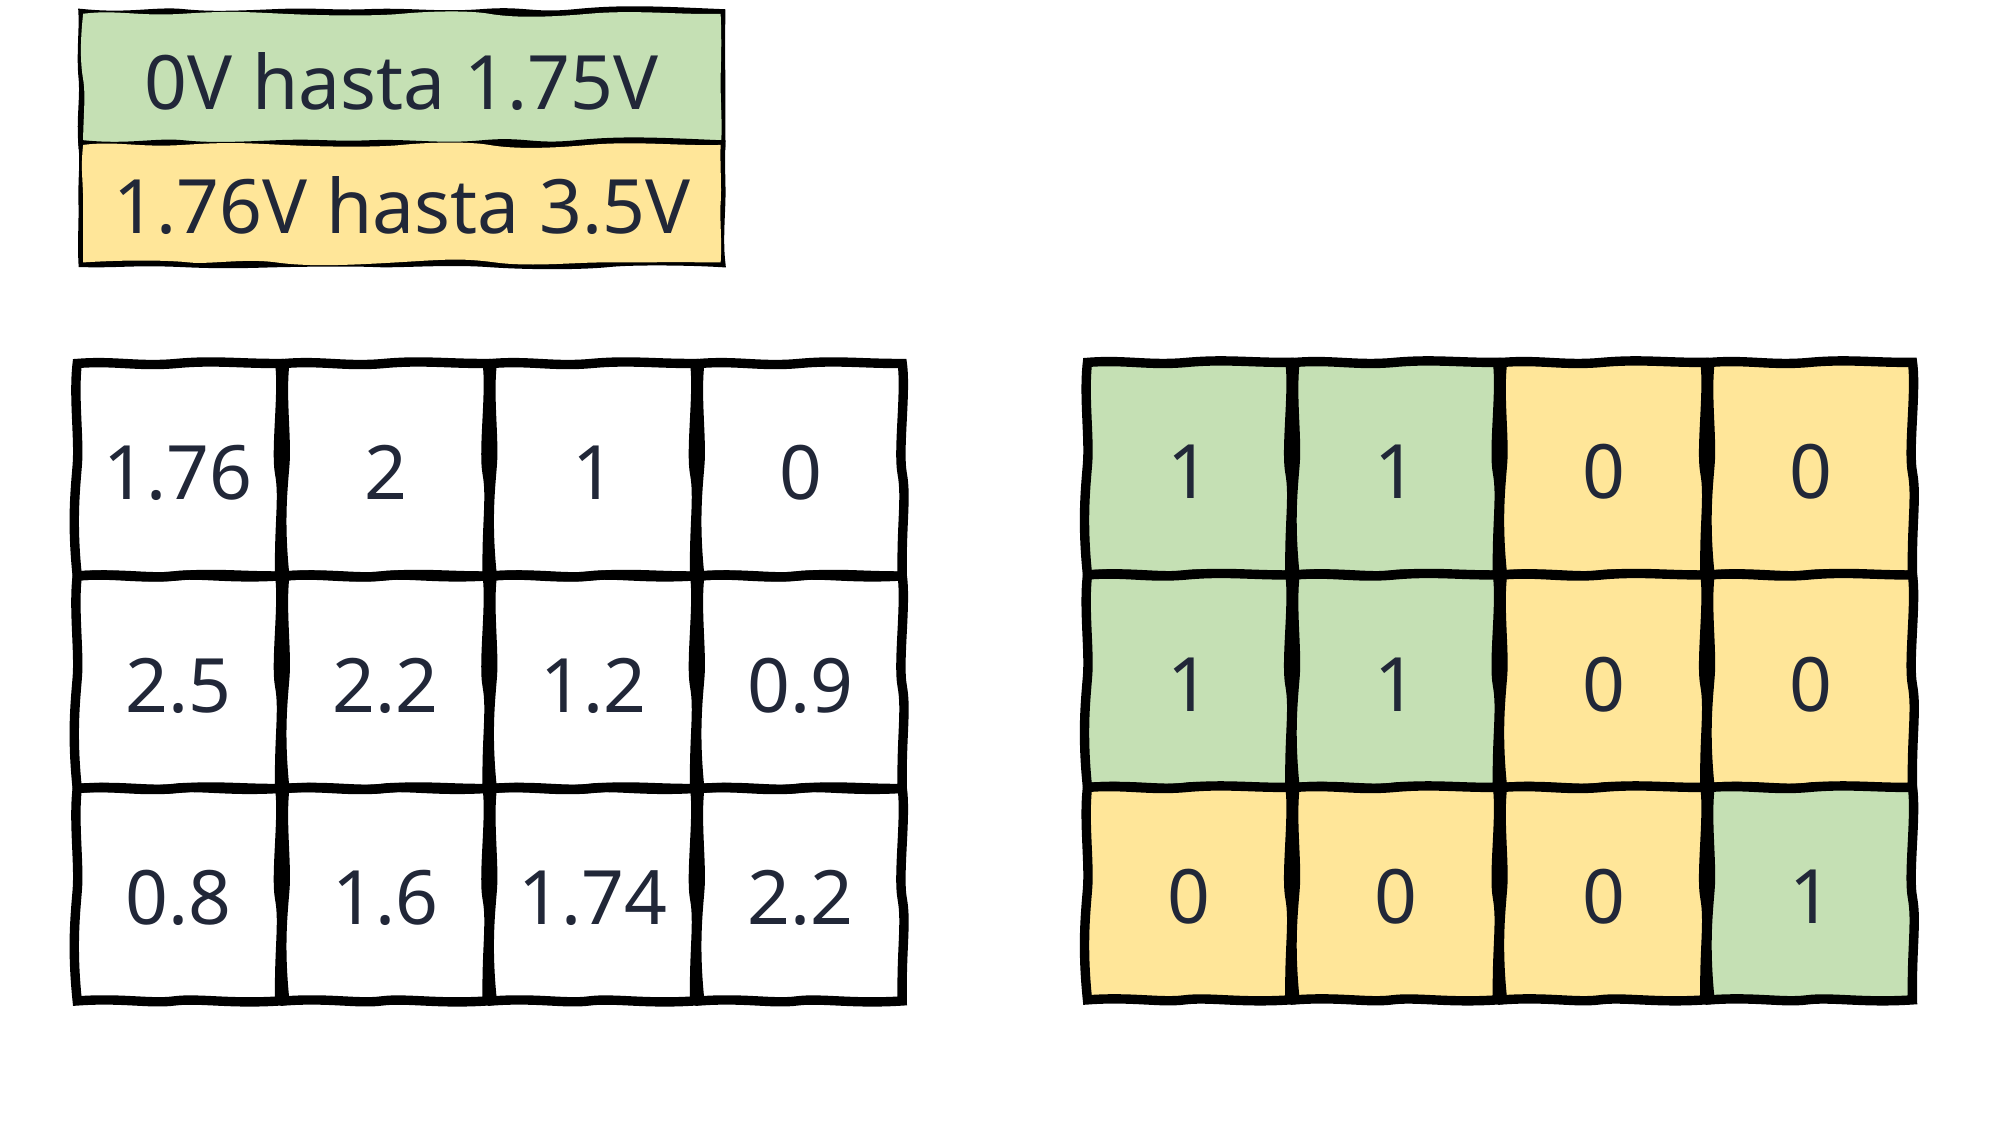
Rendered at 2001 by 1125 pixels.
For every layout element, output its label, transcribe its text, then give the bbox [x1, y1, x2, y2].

text_box 1.76V hasta 3.5V [81, 141, 722, 266]
text_box 0 [1498, 784, 1707, 1002]
text_box 0 [1083, 784, 1292, 1002]
text_box 0 [1291, 784, 1500, 1002]
text_box 0V hasta 1.75V [80, 9, 722, 145]
text_box 0 [1705, 359, 1916, 574]
text_box 1 [1083, 572, 1292, 787]
text_box 0 [1498, 572, 1707, 787]
text_box 0 [1498, 359, 1707, 574]
text_box 1 [1291, 359, 1500, 574]
text_box 0 [1705, 572, 1916, 787]
text_box 1 [1291, 572, 1500, 787]
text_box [77, 363, 903, 1002]
text_box 1 [1705, 784, 1916, 1002]
text_box 1 [1083, 359, 1292, 574]
